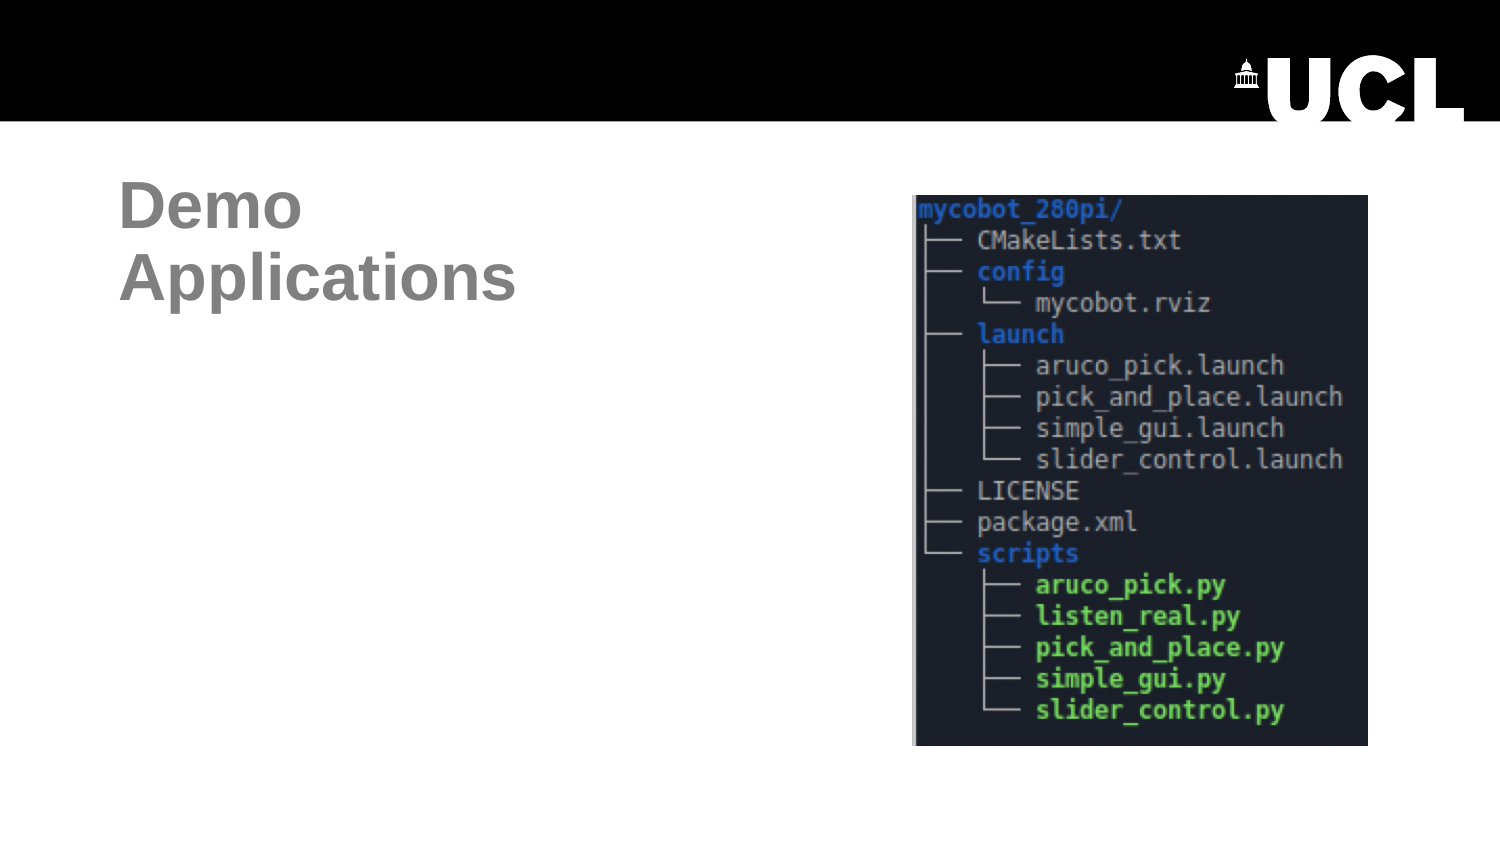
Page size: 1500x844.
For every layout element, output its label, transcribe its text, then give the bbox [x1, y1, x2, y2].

list Demo Applications [103, 163, 588, 778]
picture [912, 195, 1368, 746]
picture [1234, 58, 1259, 88]
